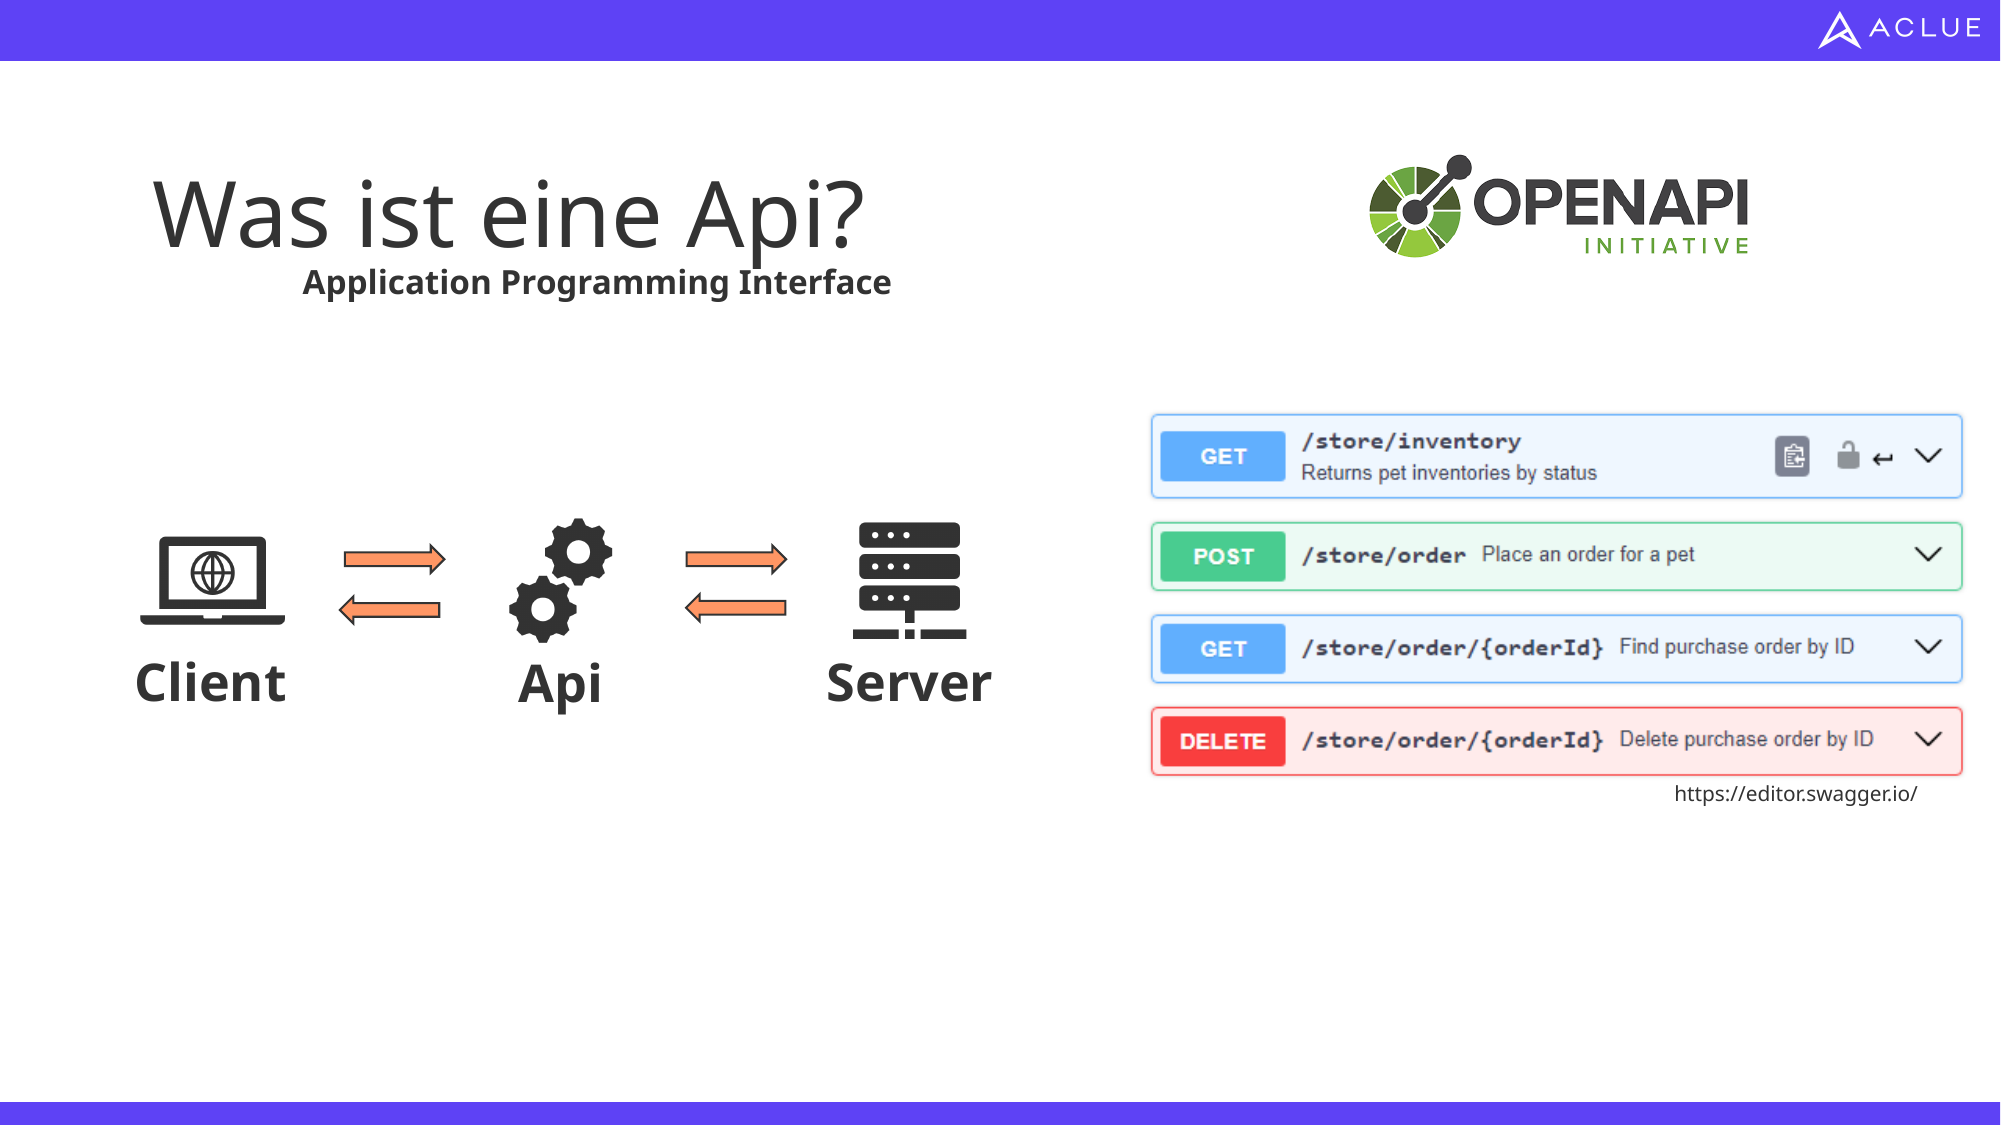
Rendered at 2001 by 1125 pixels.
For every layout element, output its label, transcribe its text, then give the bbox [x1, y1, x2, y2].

picture [834, 505, 985, 656]
text_box [338, 593, 441, 627]
title Was ist eine Api? [137, 59, 1863, 278]
text_box Api [485, 656, 636, 722]
text_box [685, 543, 788, 576]
text_box [684, 591, 787, 624]
text_box https://editor.swagger.io/ [1659, 788, 1974, 814]
picture [1818, 11, 1980, 49]
text_box [343, 543, 446, 576]
text_box Application Programming Interface [287, 243, 1337, 310]
picture [1142, 408, 1974, 788]
text_box Client [109, 654, 312, 720]
picture [1361, 146, 1755, 265]
picture [137, 505, 288, 656]
text_box Server [796, 654, 1024, 720]
picture [485, 505, 636, 656]
